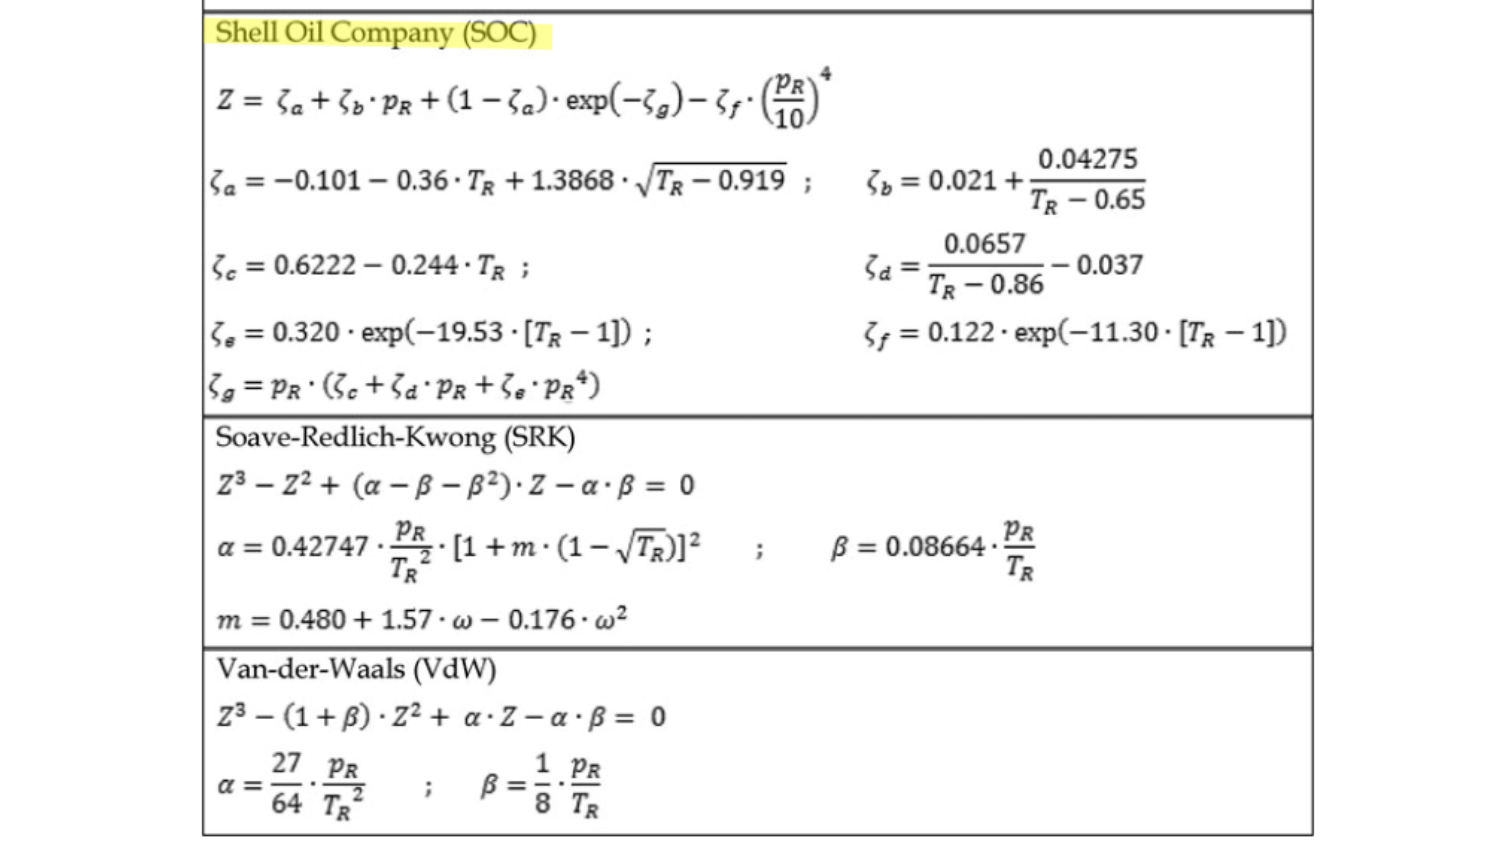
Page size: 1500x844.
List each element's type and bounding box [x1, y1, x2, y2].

picture [162, 0, 1338, 844]
